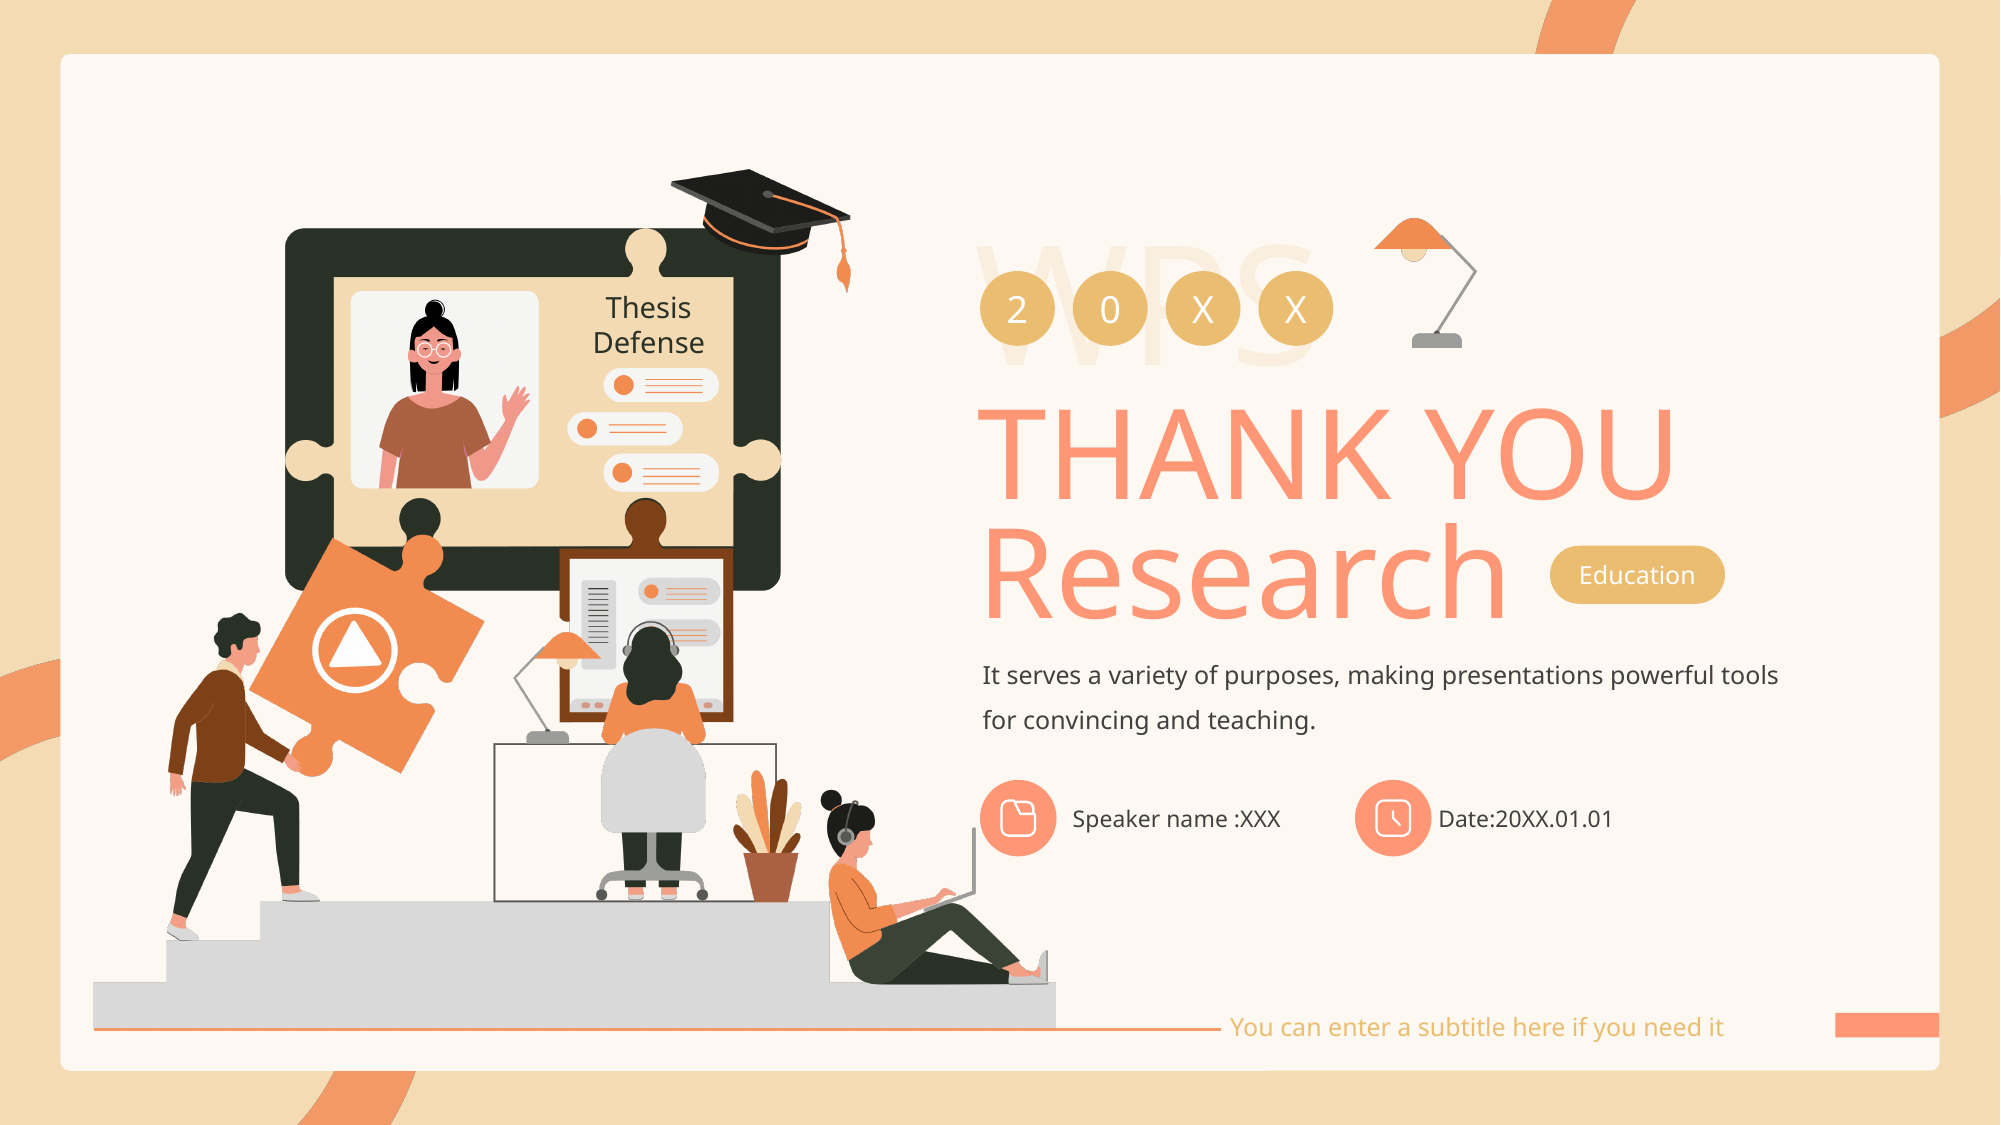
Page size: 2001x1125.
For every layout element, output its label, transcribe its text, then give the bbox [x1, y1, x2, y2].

text_box [1056, 453, 1941, 1028]
text_box Education [1548, 544, 1727, 605]
picture [0, 169, 1056, 1125]
text_box Speaker name :XXX [1057, 796, 1360, 839]
text_box You can enter a subtitle here if you need it [1215, 1003, 1836, 1049]
text_box [1836, 1012, 1941, 1038]
text_box [0, 0, 1528, 652]
text_box X [1257, 269, 1335, 347]
text_box [1374, 798, 1413, 838]
text_box Research [1056, 486, 1811, 651]
picture [1374, 218, 1477, 348]
text_box THANK YOU [1056, 407, 1811, 486]
text_box 0 [1071, 269, 1149, 347]
text_box [59, 53, 1547, 652]
text_box Date:20XX.01.01 [1423, 796, 1677, 839]
text_box [1353, 778, 1427, 858]
text_box X [1164, 269, 1242, 347]
text_box [434, 1031, 1941, 1072]
picture [1529, 0, 2000, 453]
text_box WPS [1056, 191, 1547, 407]
text_box It serves a variety of purposes, making presentations powerful tools for convincing and teaching. [1056, 637, 1814, 742]
text_box [434, 434, 2000, 1125]
